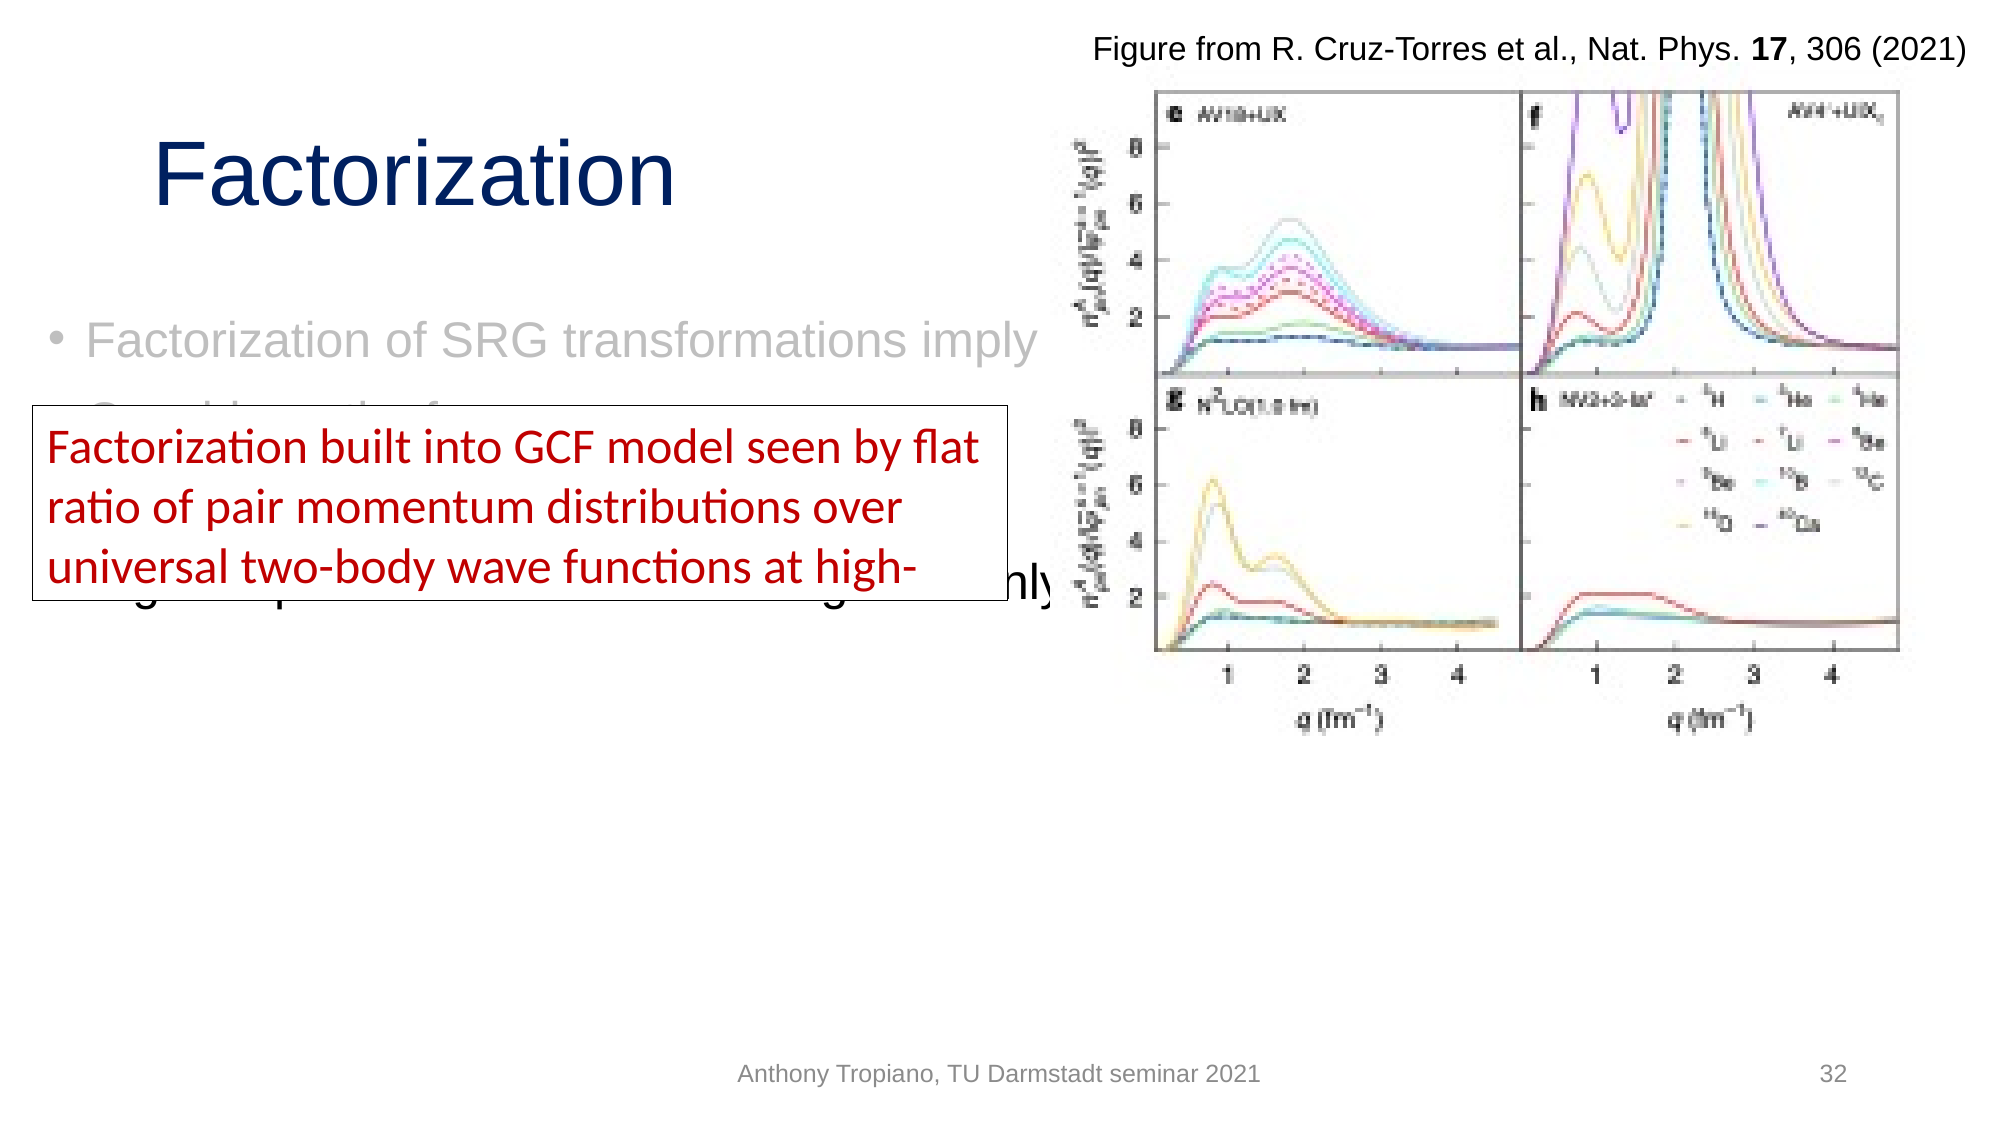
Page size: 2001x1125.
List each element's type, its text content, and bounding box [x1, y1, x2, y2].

text_box Figure from R. Cruz-Torres et al., Nat. Phys. 17, 306 (2021) [1077, 19, 1983, 120]
title Factorization [137, 59, 1077, 278]
picture [1050, 62, 1925, 753]
slide_number 32 [1412, 1042, 1863, 1103]
footer Anthony Tropiano, TU Darmstadt seminar 2021 [662, 1042, 1338, 1103]
